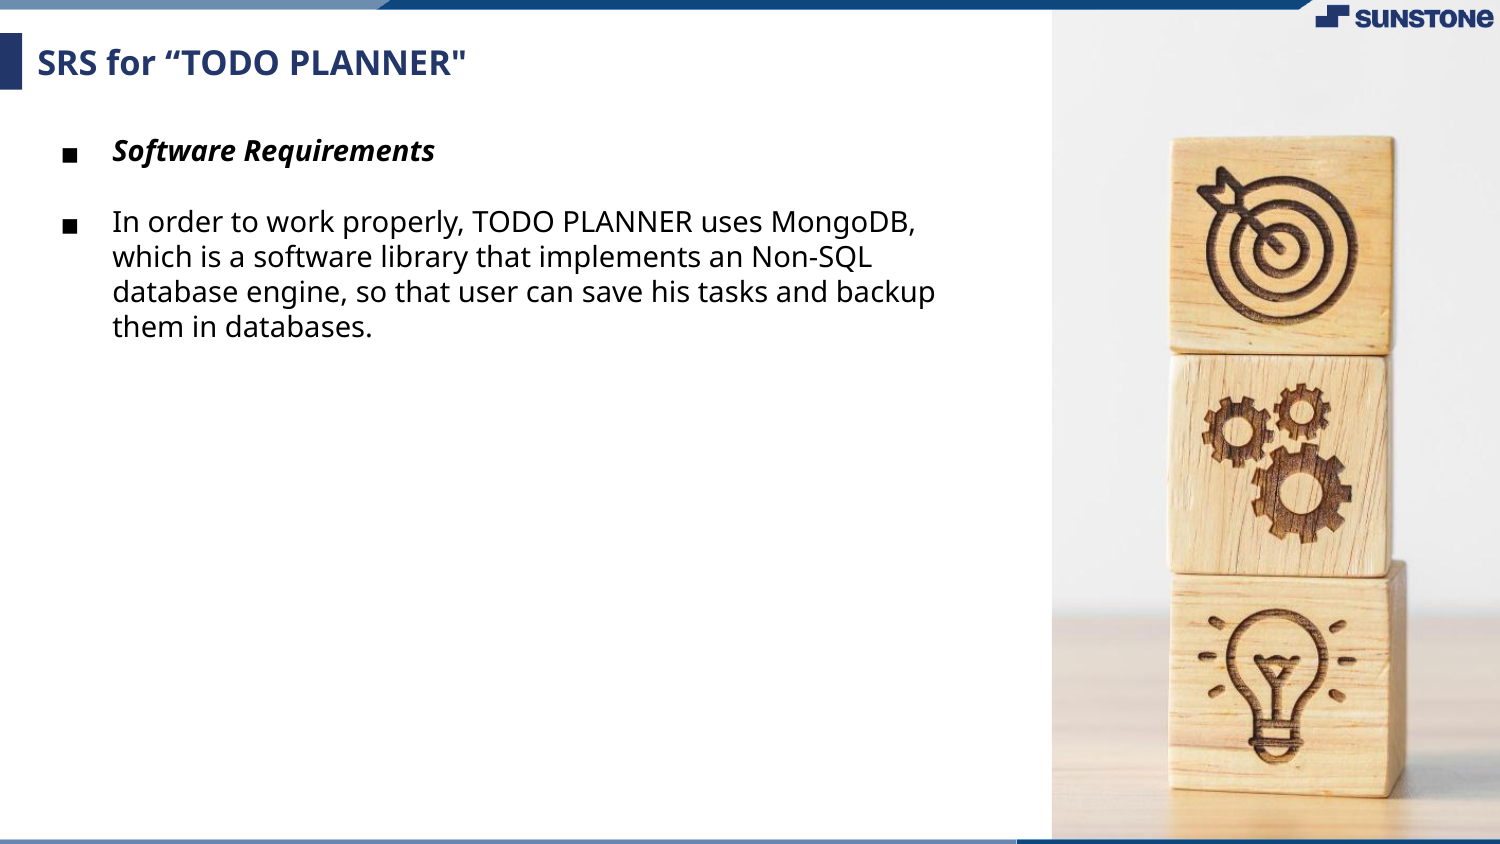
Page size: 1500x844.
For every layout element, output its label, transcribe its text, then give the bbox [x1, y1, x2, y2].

picture [0, 0, 1500, 844]
list Software Requirements [22, 124, 750, 181]
title SRS for “TODO PLANNER" [22, 33, 1316, 90]
list In order to work properly, TODO PLANNER uses MongoDB, which is a software library that implements an Non-SQL database engine, so that user can save his tasks and backup them in databases. [22, 195, 996, 769]
